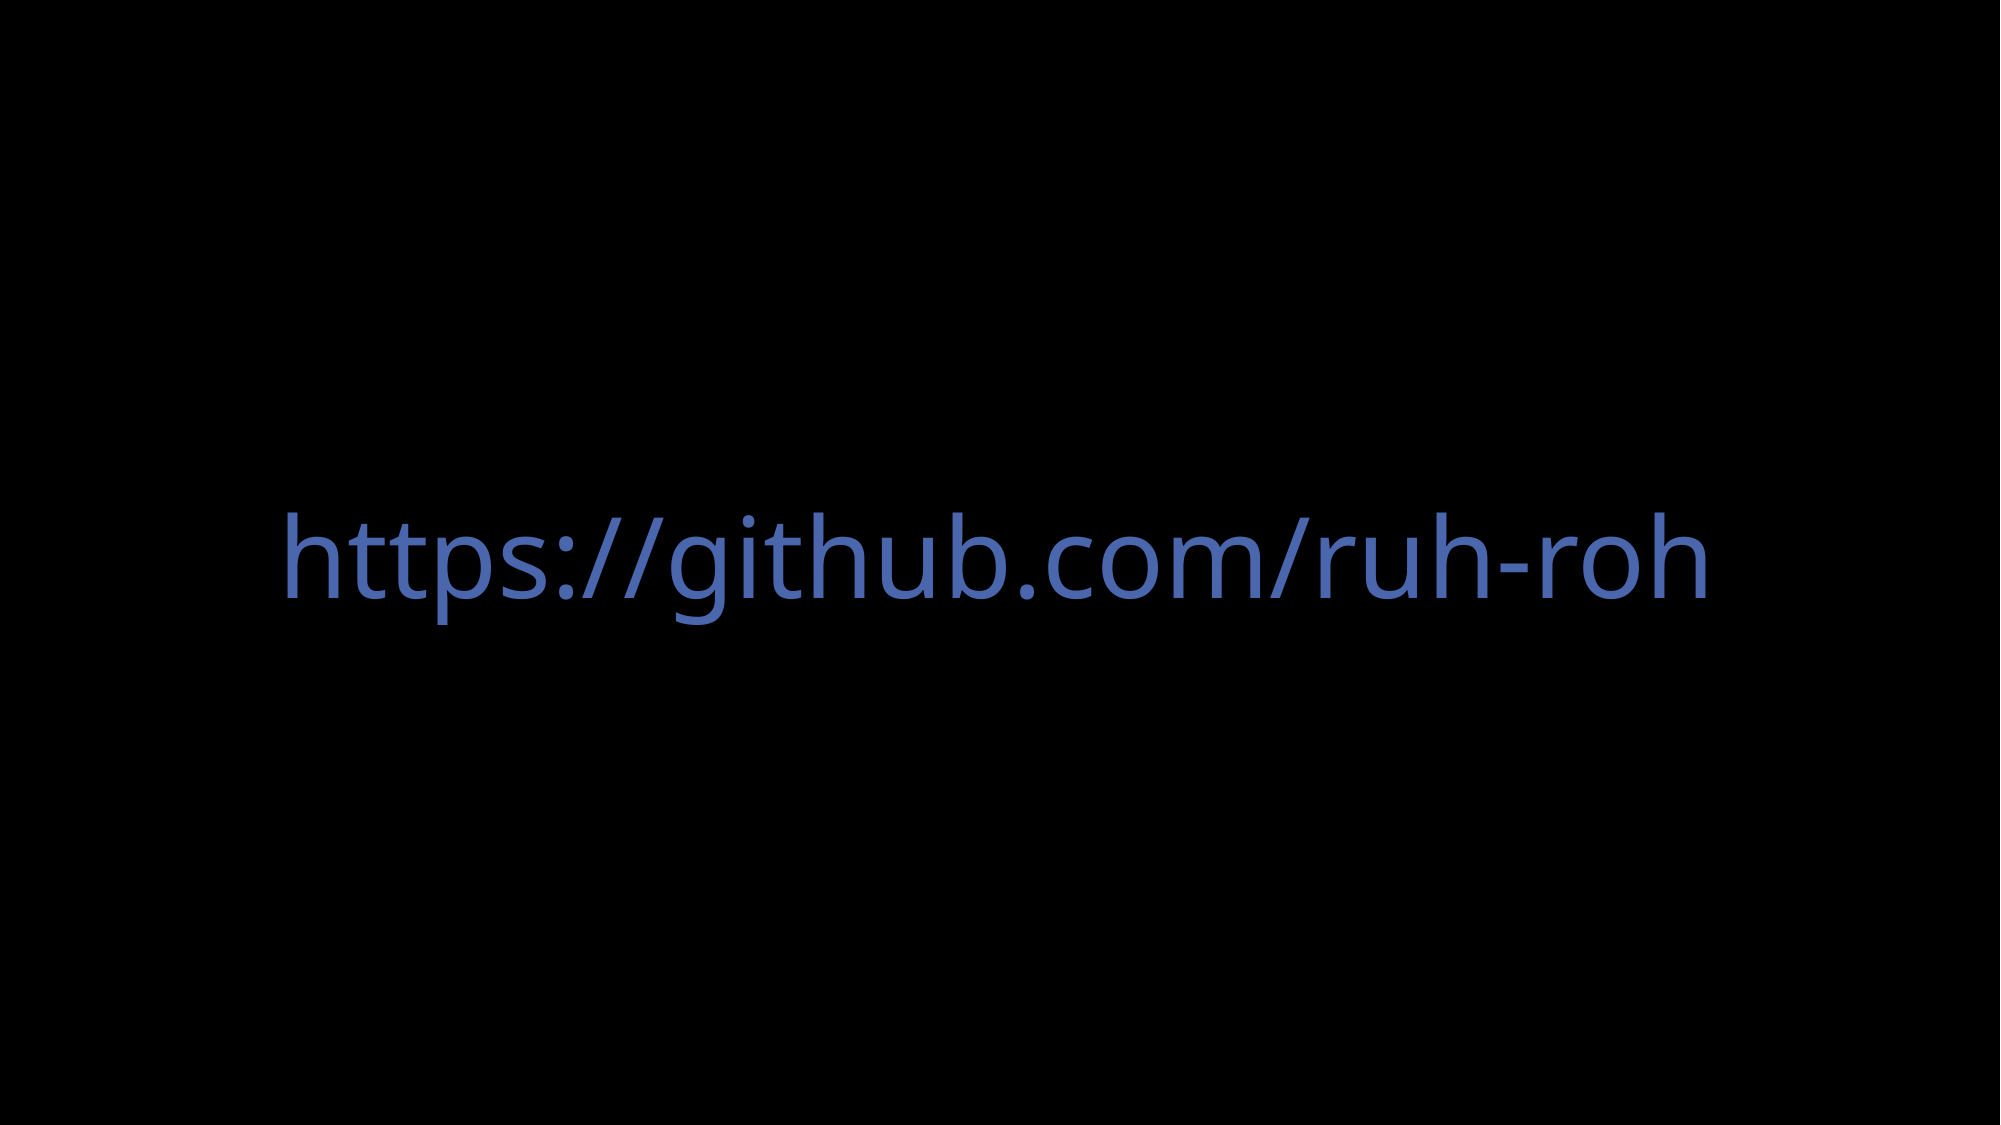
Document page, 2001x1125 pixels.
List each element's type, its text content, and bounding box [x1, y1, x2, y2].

title https://github.com/ruh-roh [137, 158, 1857, 967]
